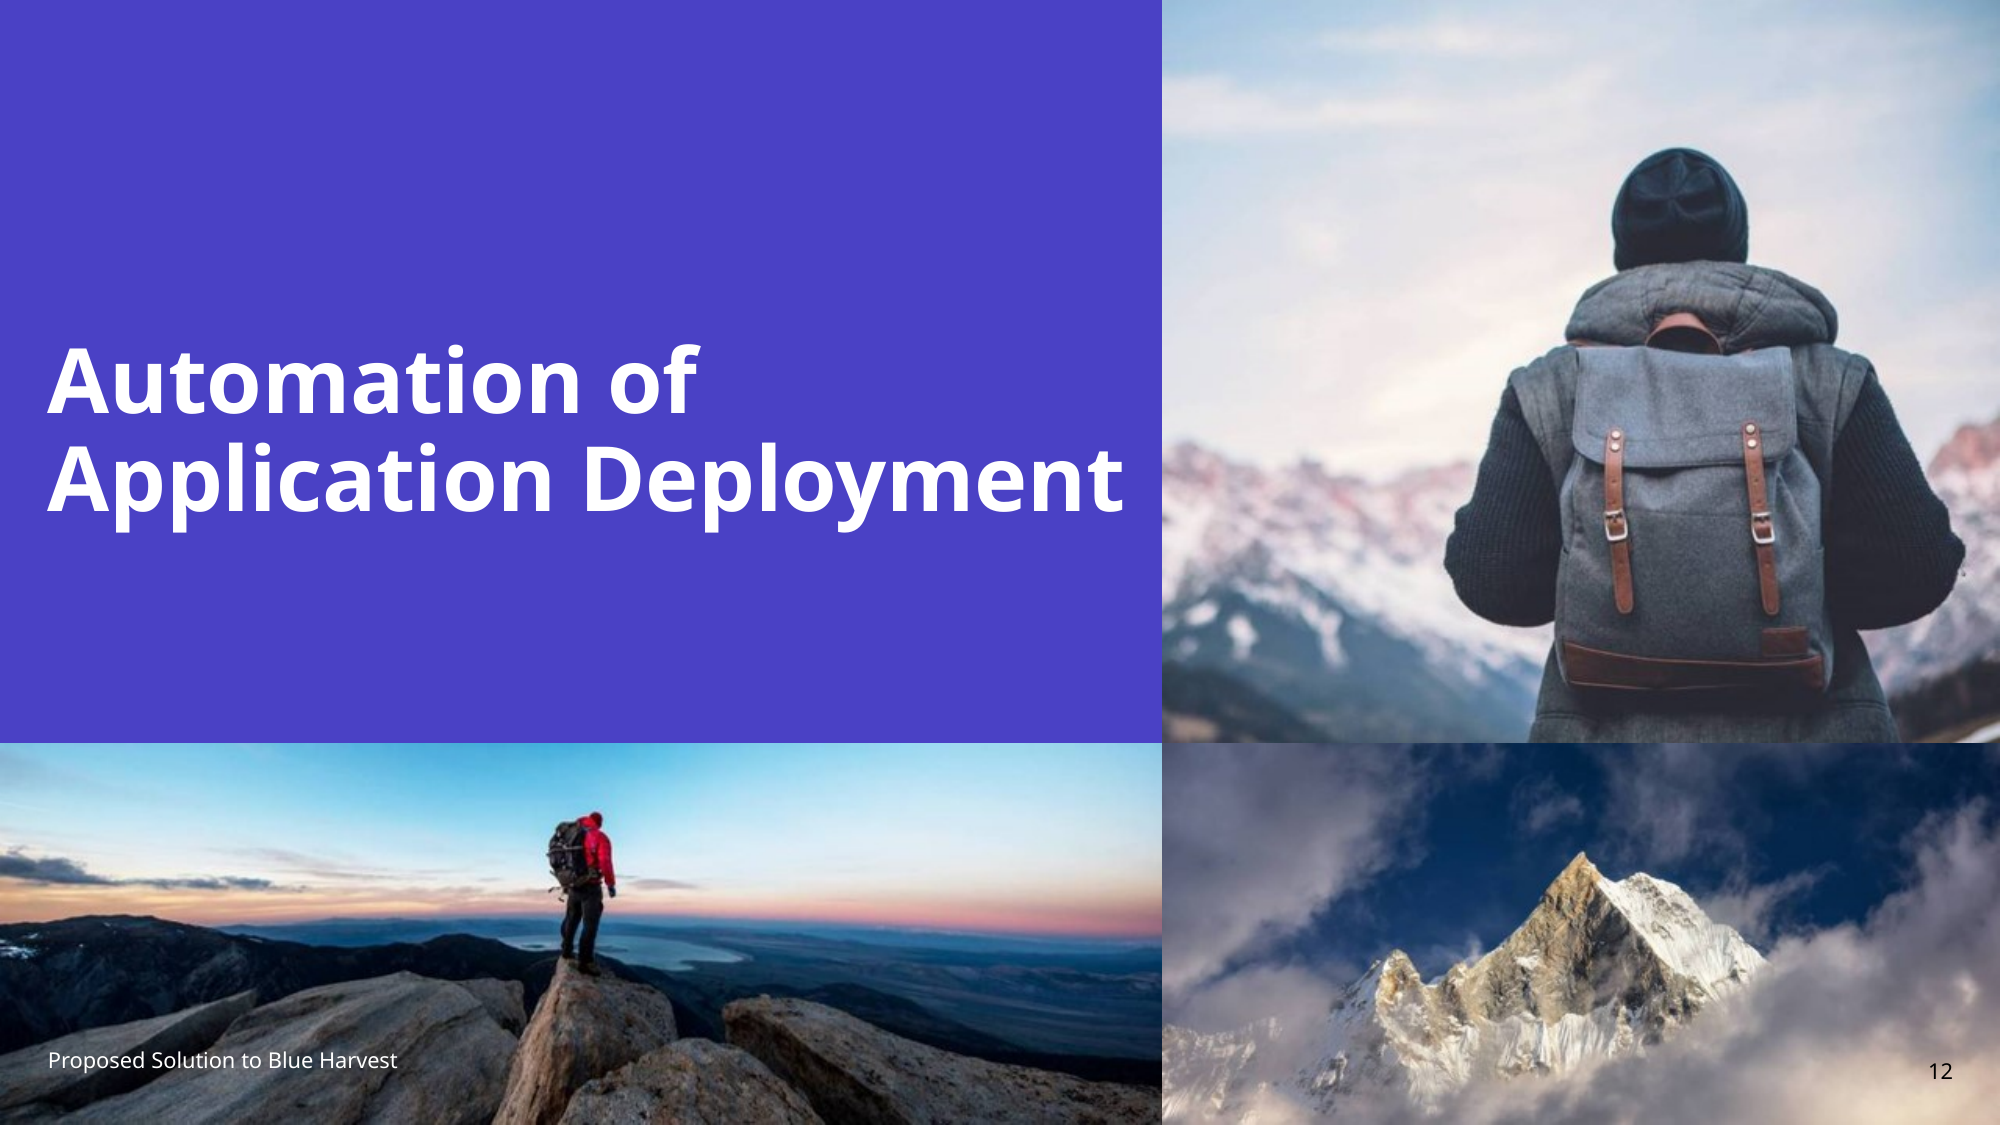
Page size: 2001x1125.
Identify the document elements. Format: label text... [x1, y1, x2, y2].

title Automation of Application Deployment [33, 257, 1144, 646]
picture [0, 0, 2000, 1125]
